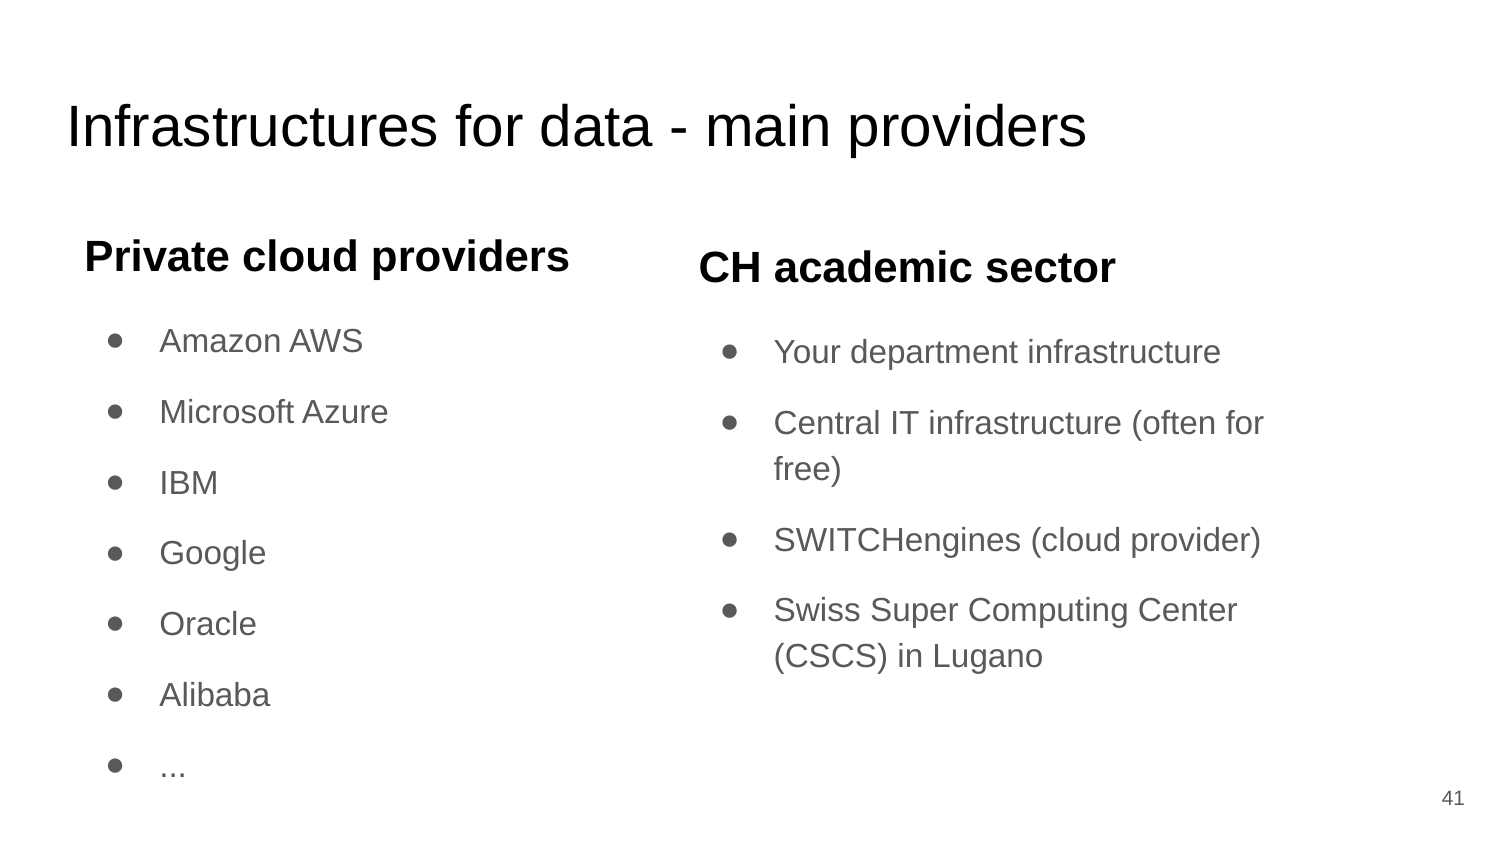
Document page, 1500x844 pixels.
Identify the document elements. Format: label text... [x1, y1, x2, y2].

text_box Private cloud providers Amazon AWS Microsoft Azure IBM Google Oracle Alibaba ... [69, 204, 726, 765]
slide_number 41 [1389, 764, 1480, 830]
text_box CH academic sector Your department infrastructure Central IT infrastructure (often for free) SWITCHengines (cloud provider) Swiss Super Computing Center (CSCS) in Lugano [683, 215, 1340, 776]
title Infrastructures for data - main providers [51, 72, 1449, 167]
